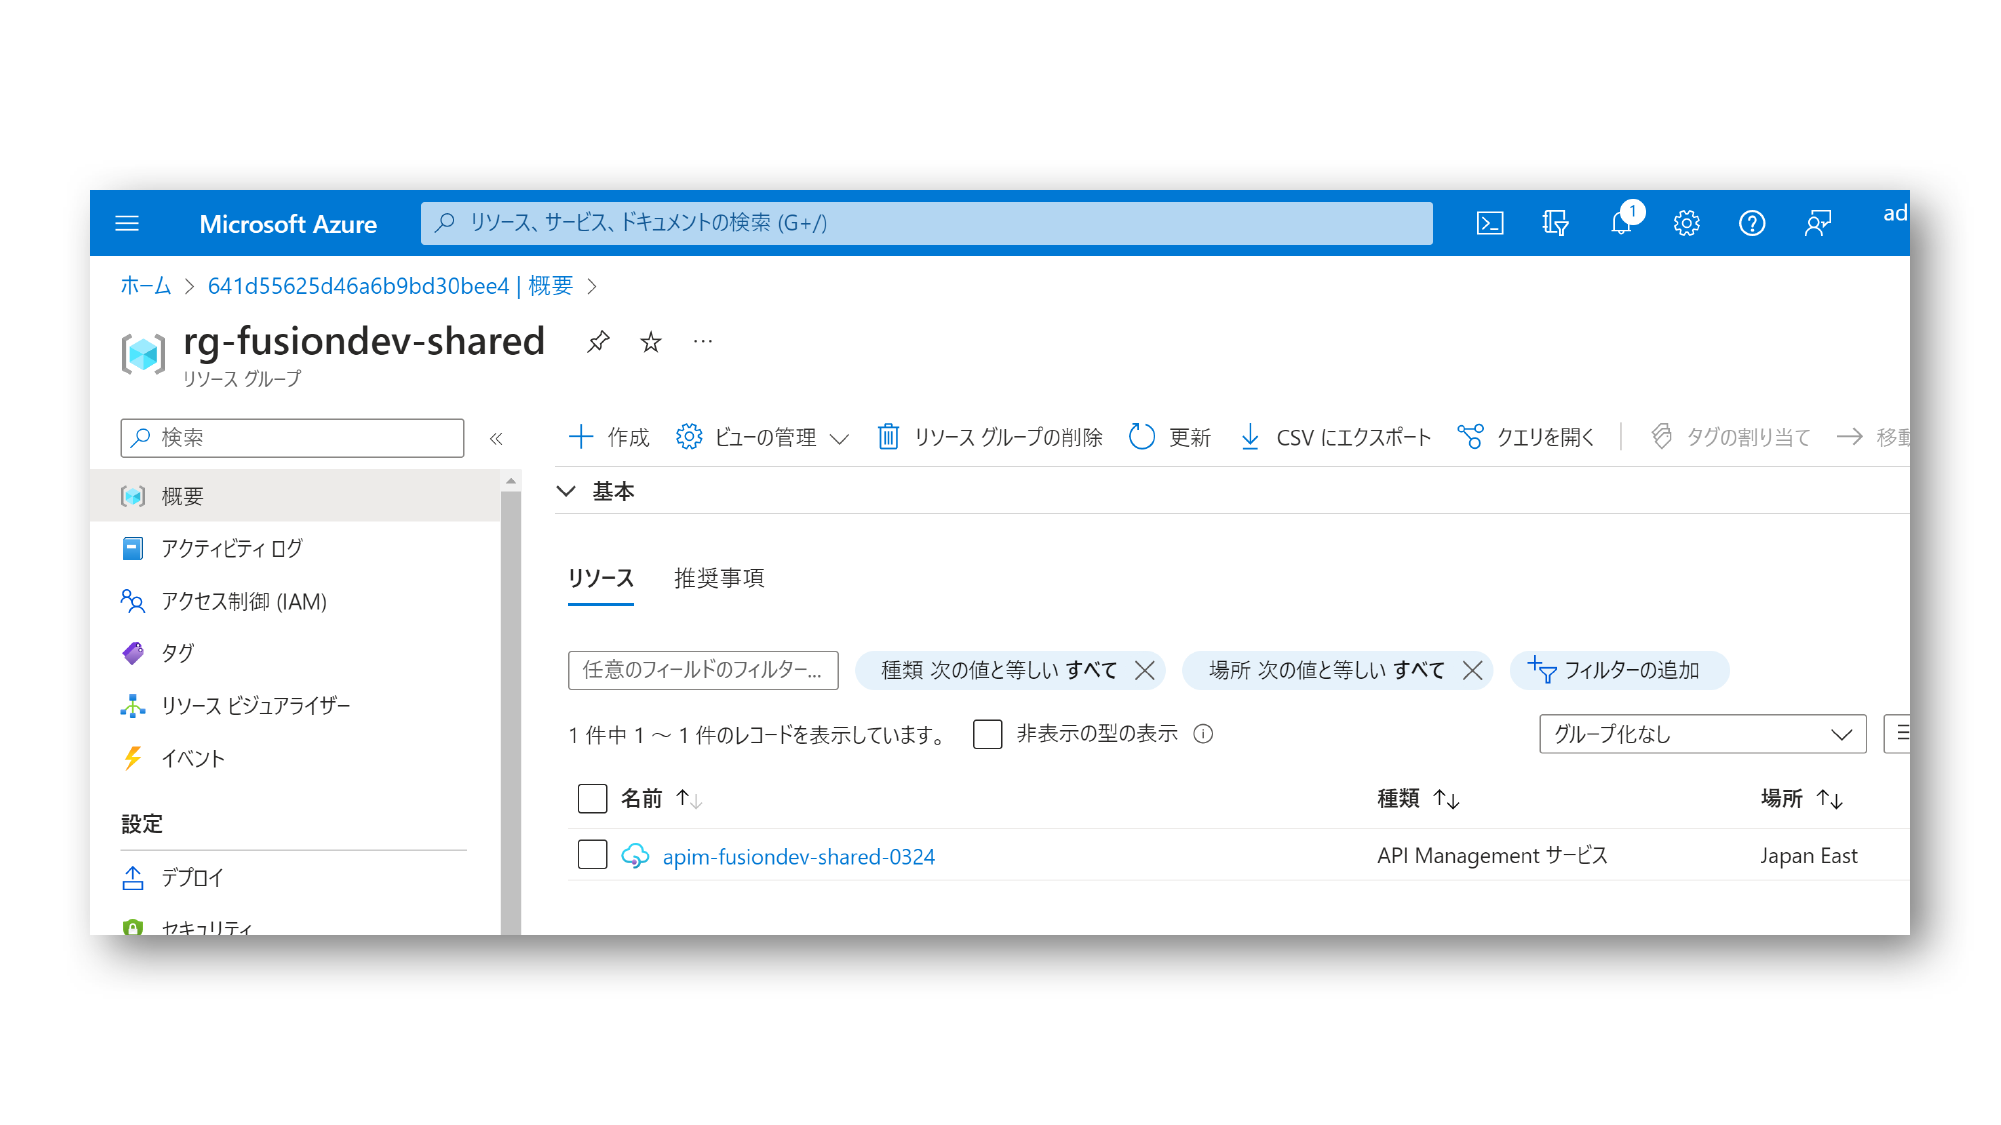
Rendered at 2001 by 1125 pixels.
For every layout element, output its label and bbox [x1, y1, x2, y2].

picture [90, 190, 1910, 935]
